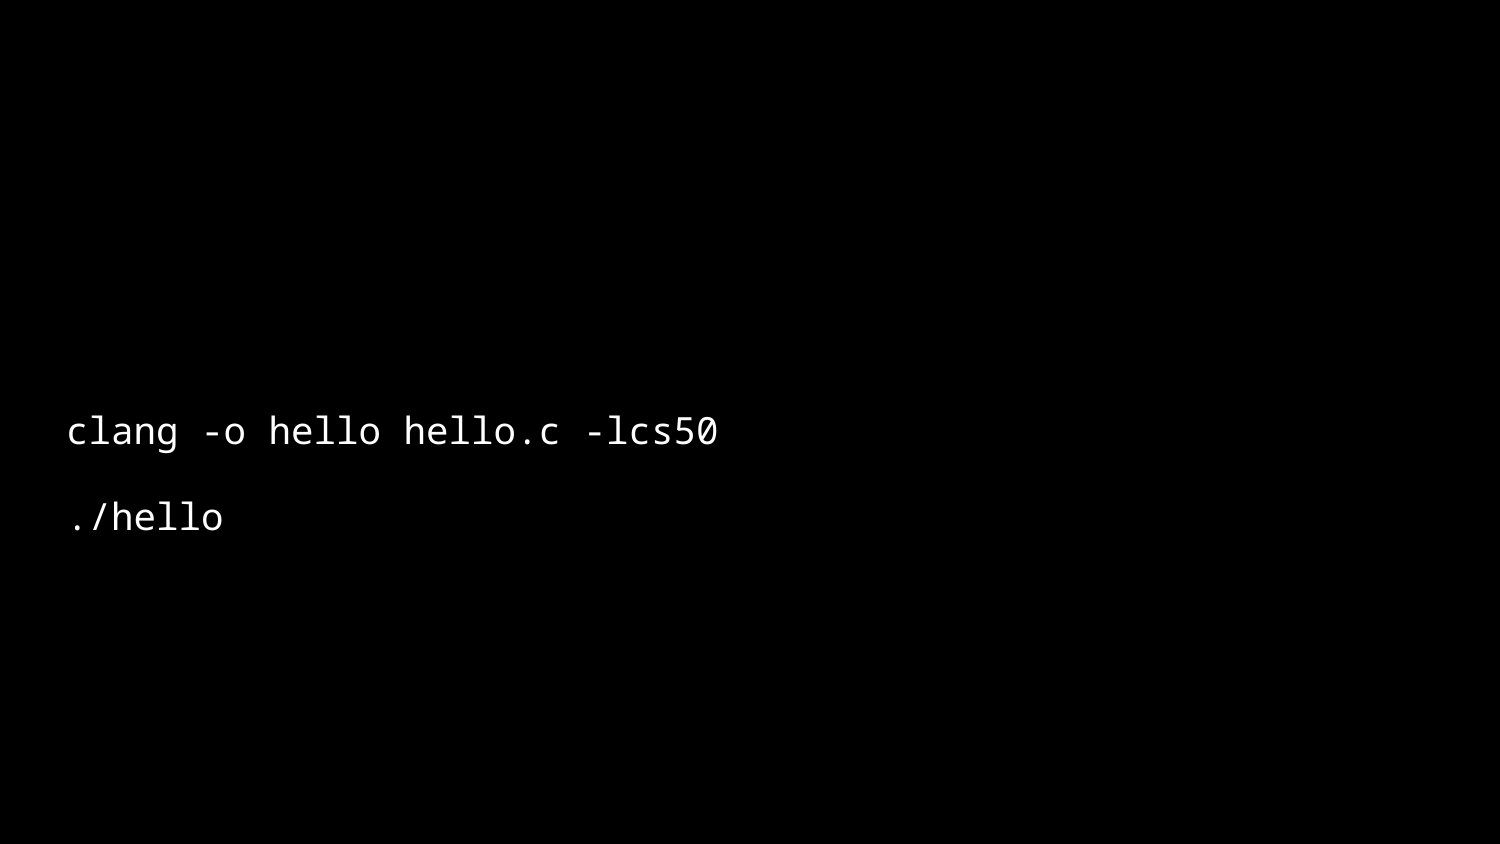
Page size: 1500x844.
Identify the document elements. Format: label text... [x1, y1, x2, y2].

list clang -o hello hello.c -lcs50 ./hello [51, 189, 1449, 750]
